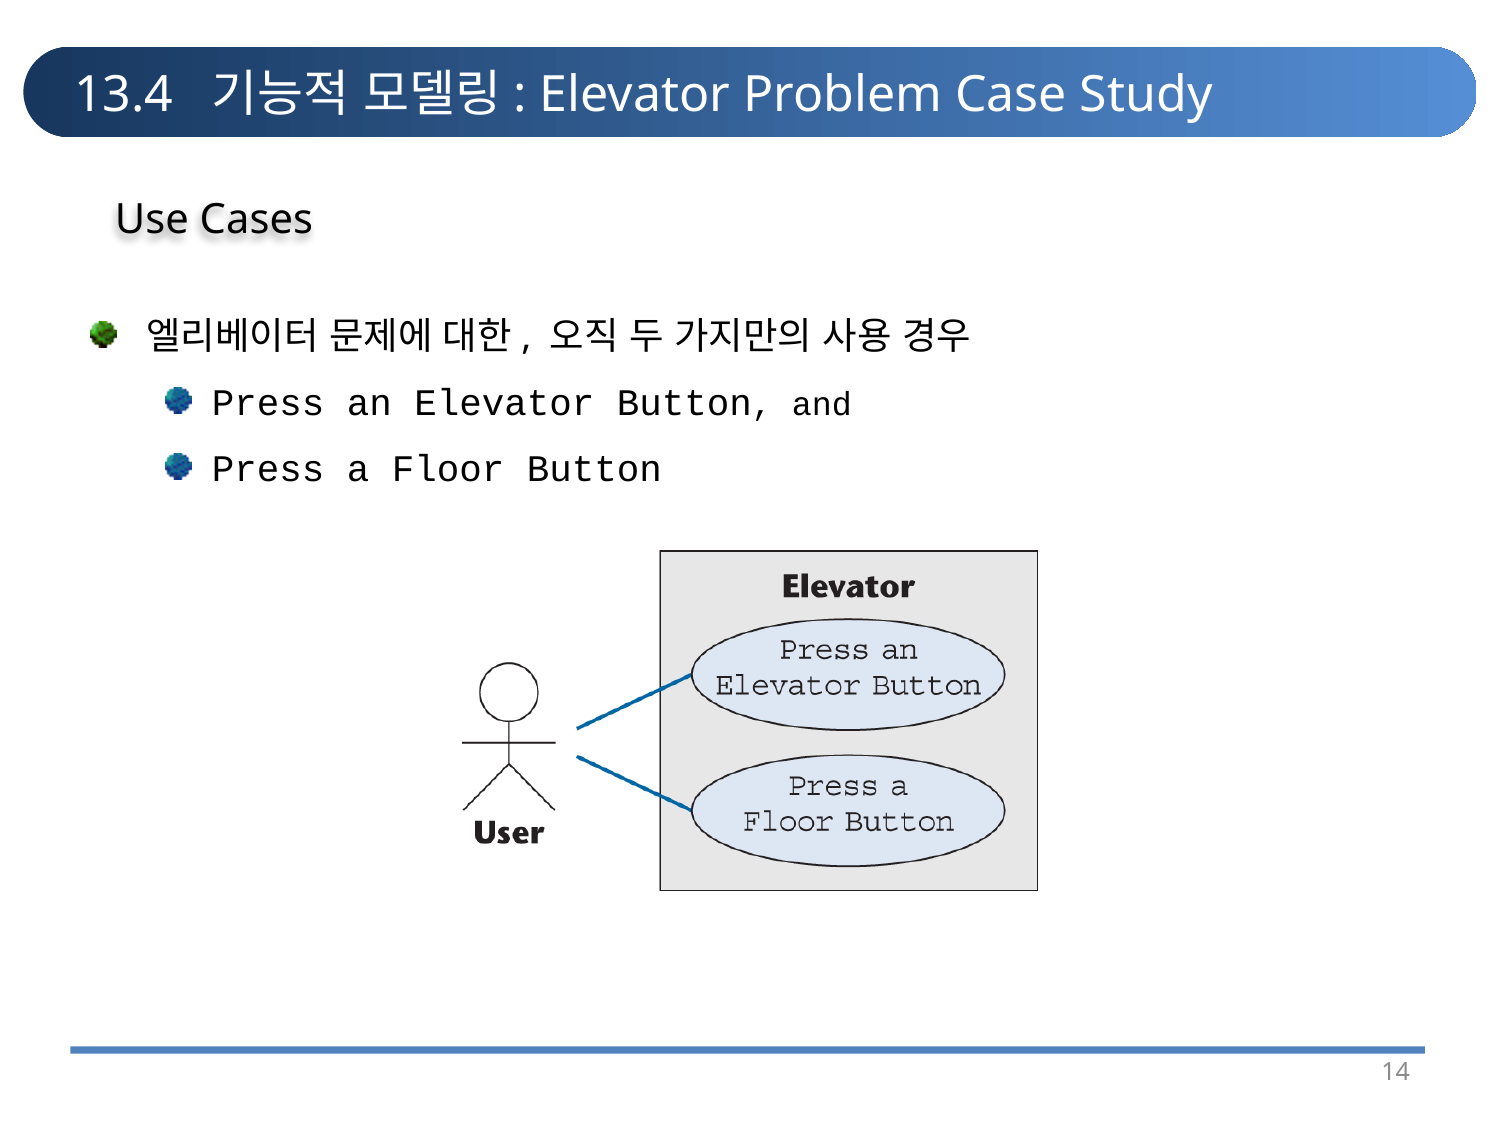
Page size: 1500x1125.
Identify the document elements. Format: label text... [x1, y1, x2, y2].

picture [165, 453, 192, 480]
picture [462, 550, 1038, 891]
list 엘리베이터 문제에 대한, 오직 두 가지만의 사용 경우 Press an Elevator Button, and Press a Floor Button [75, 290, 1471, 1005]
picture [165, 387, 192, 414]
picture [90, 321, 117, 348]
list Use Cases [60, 180, 368, 255]
slide_number 14 [1074, 1042, 1425, 1103]
title 13.4 기능적 모델링: Elevator Problem Case Study [59, 56, 1410, 126]
